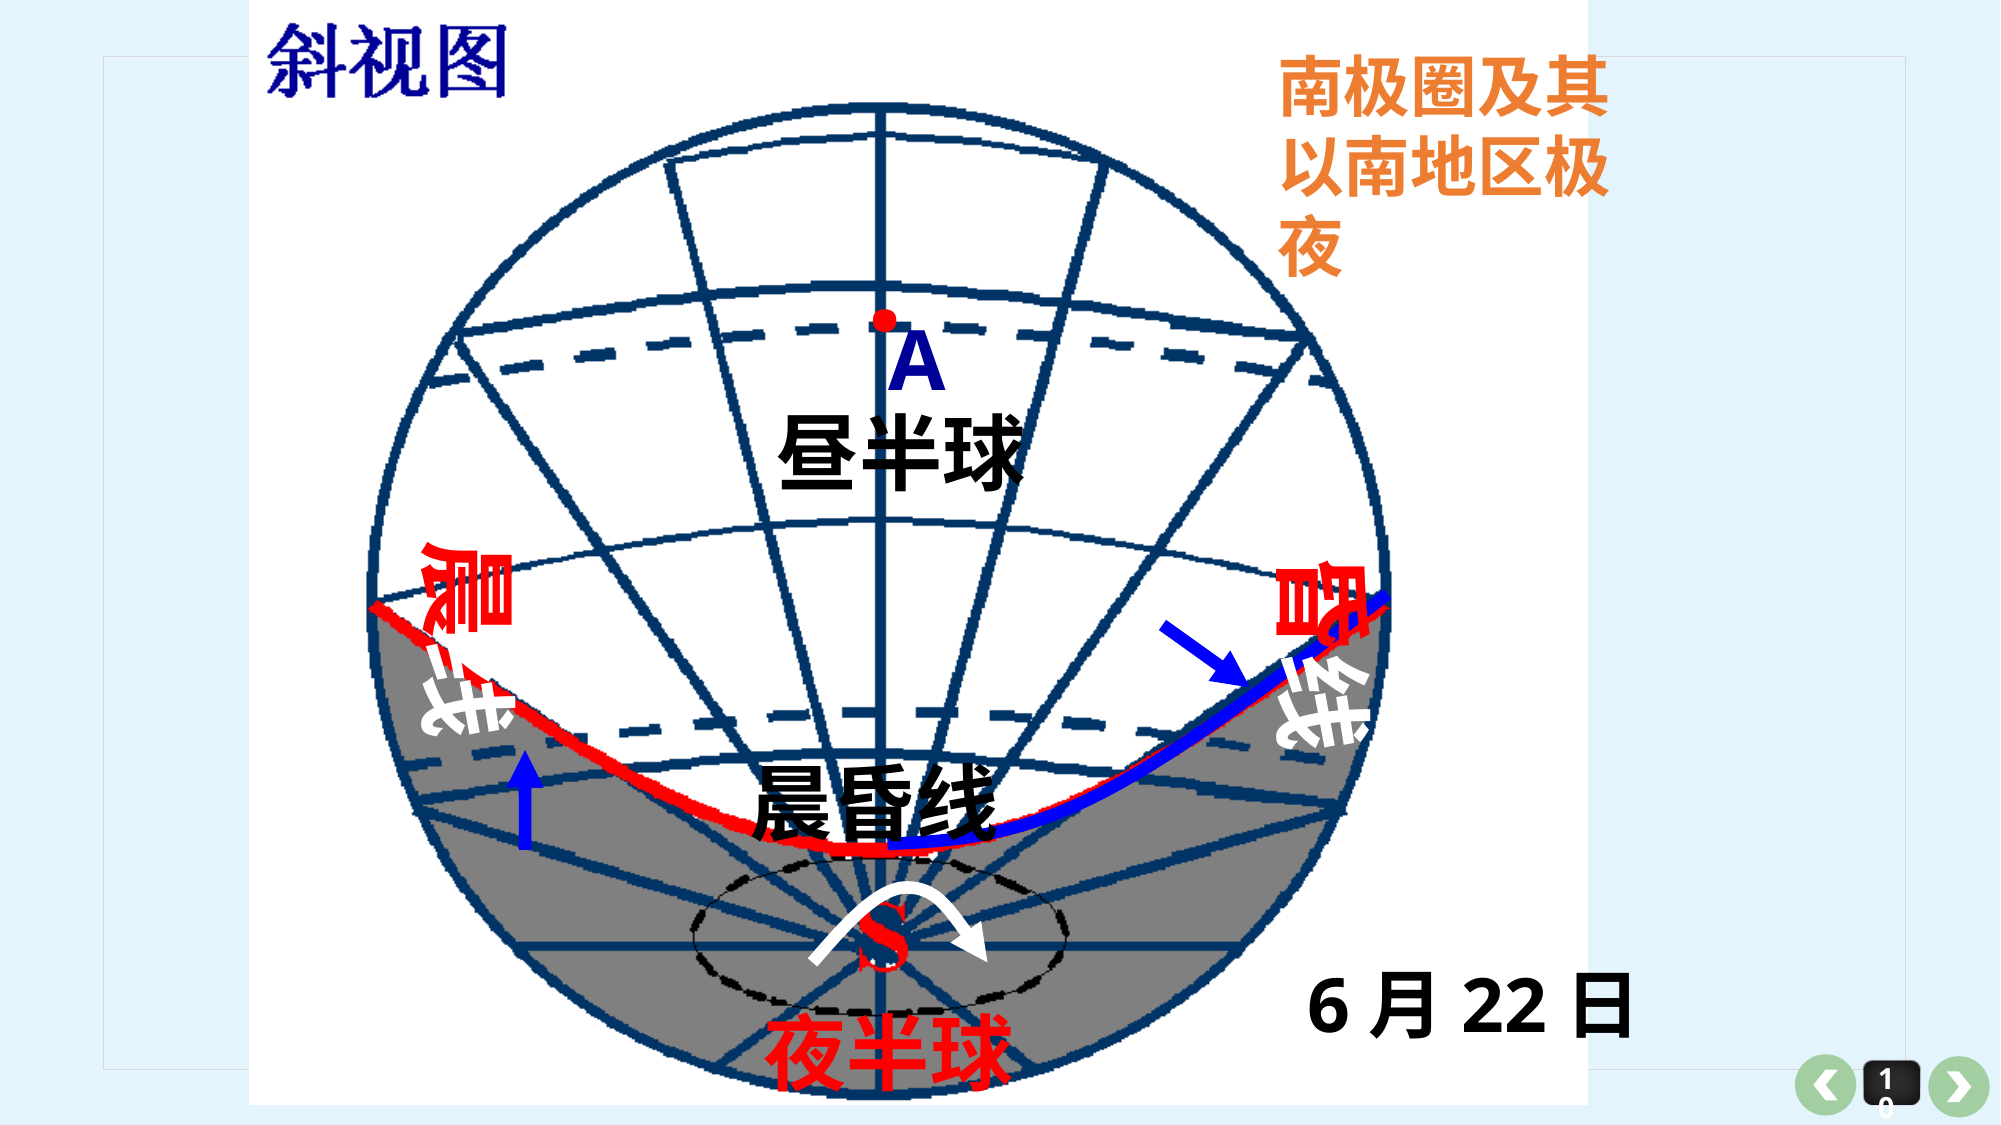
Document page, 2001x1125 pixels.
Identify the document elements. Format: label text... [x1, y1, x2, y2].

picture [1882, 1100, 1888, 1110]
text_box 6月22日 [1588, 949, 1655, 1055]
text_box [249, 0, 1588, 1105]
picture [1860, 1056, 1925, 1110]
text_box 南极圈及其以南地区极夜 [1588, 37, 1688, 293]
text_box 夜半球 [748, 1105, 1029, 1109]
